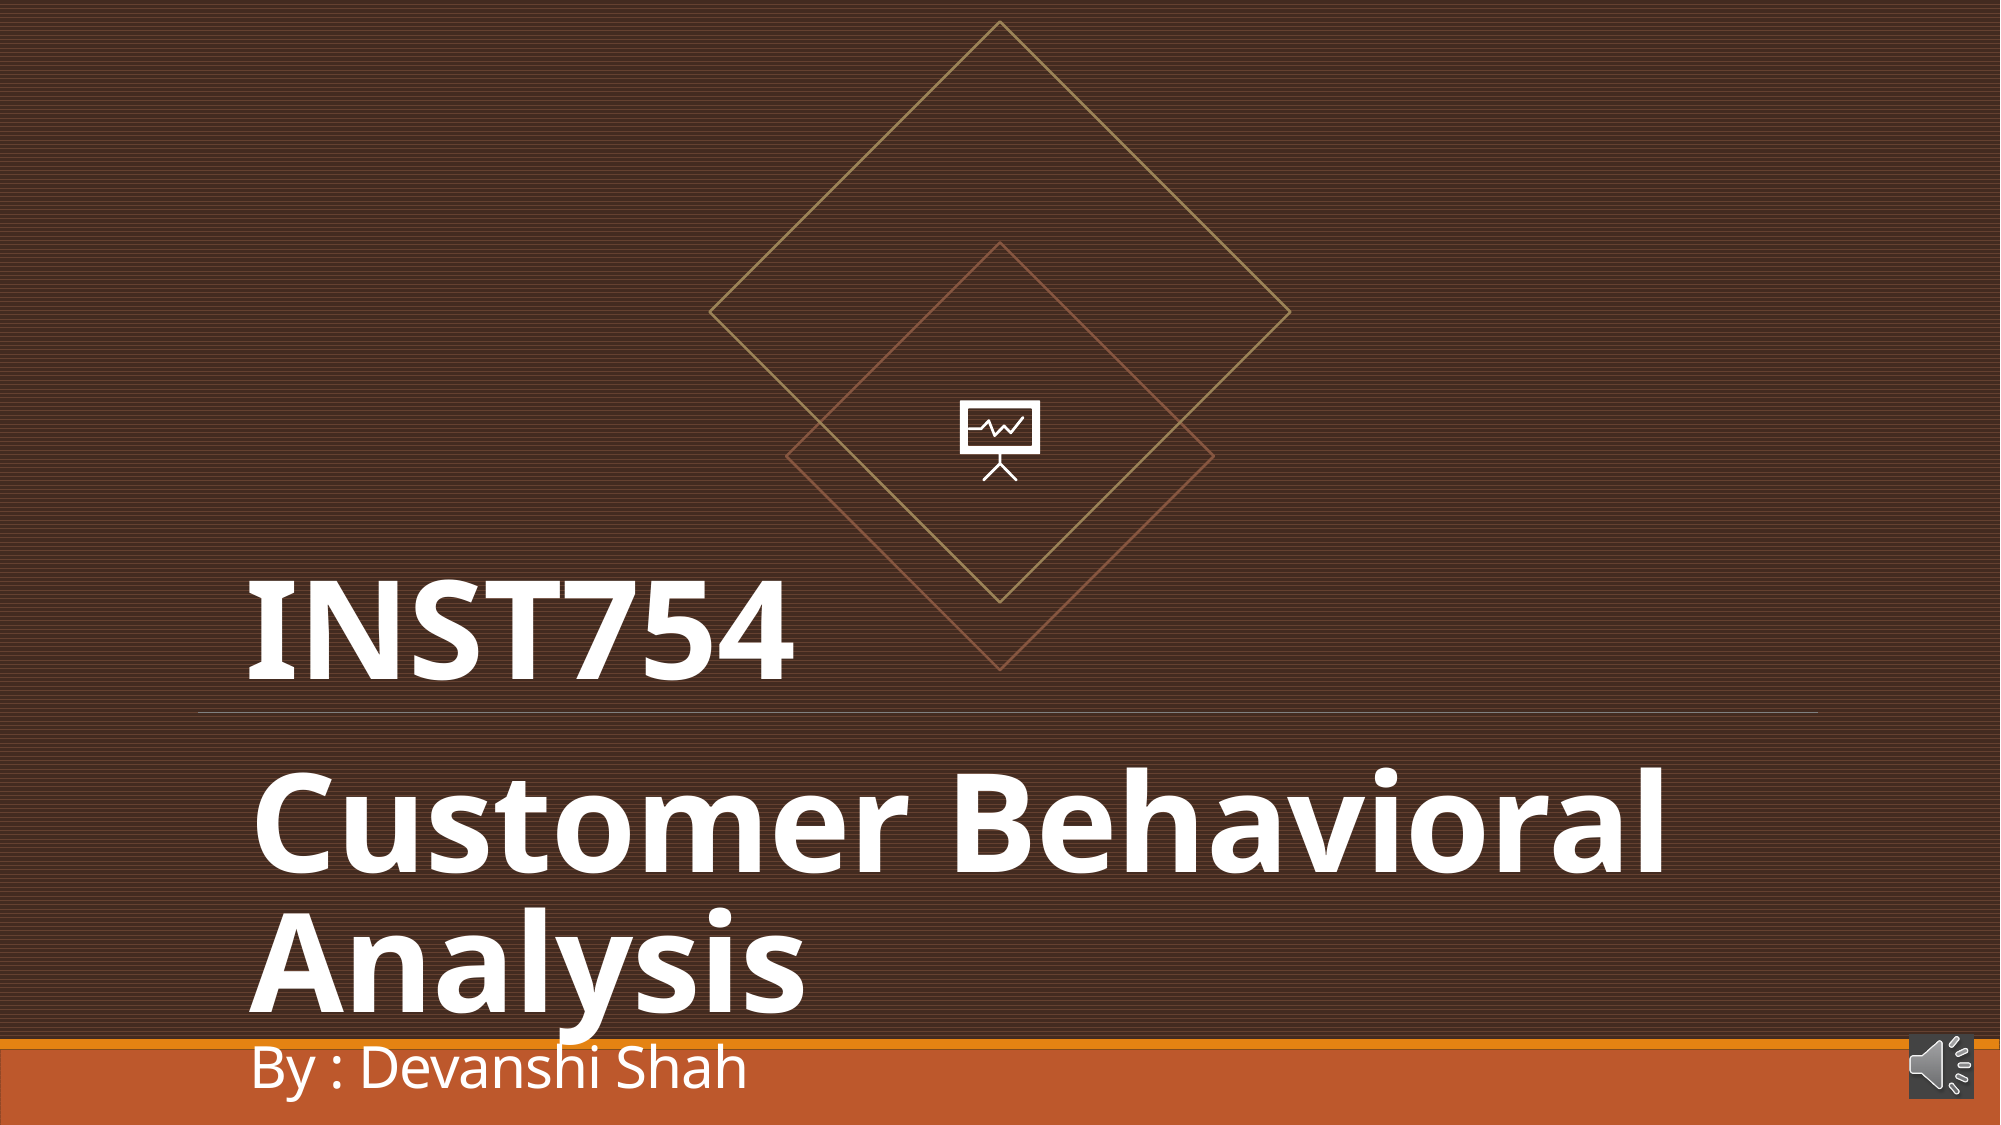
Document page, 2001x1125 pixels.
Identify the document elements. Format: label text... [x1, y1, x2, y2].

picture [1907, 1032, 1976, 1101]
text_box INST754 [245, 567, 1746, 708]
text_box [959, 399, 1041, 482]
text_box [1039, 423, 1215, 567]
text_box [785, 423, 961, 567]
text_box [708, 20, 1292, 567]
title Customer Behavioral Analysis By : Devanshi Shah [249, 760, 1750, 1101]
